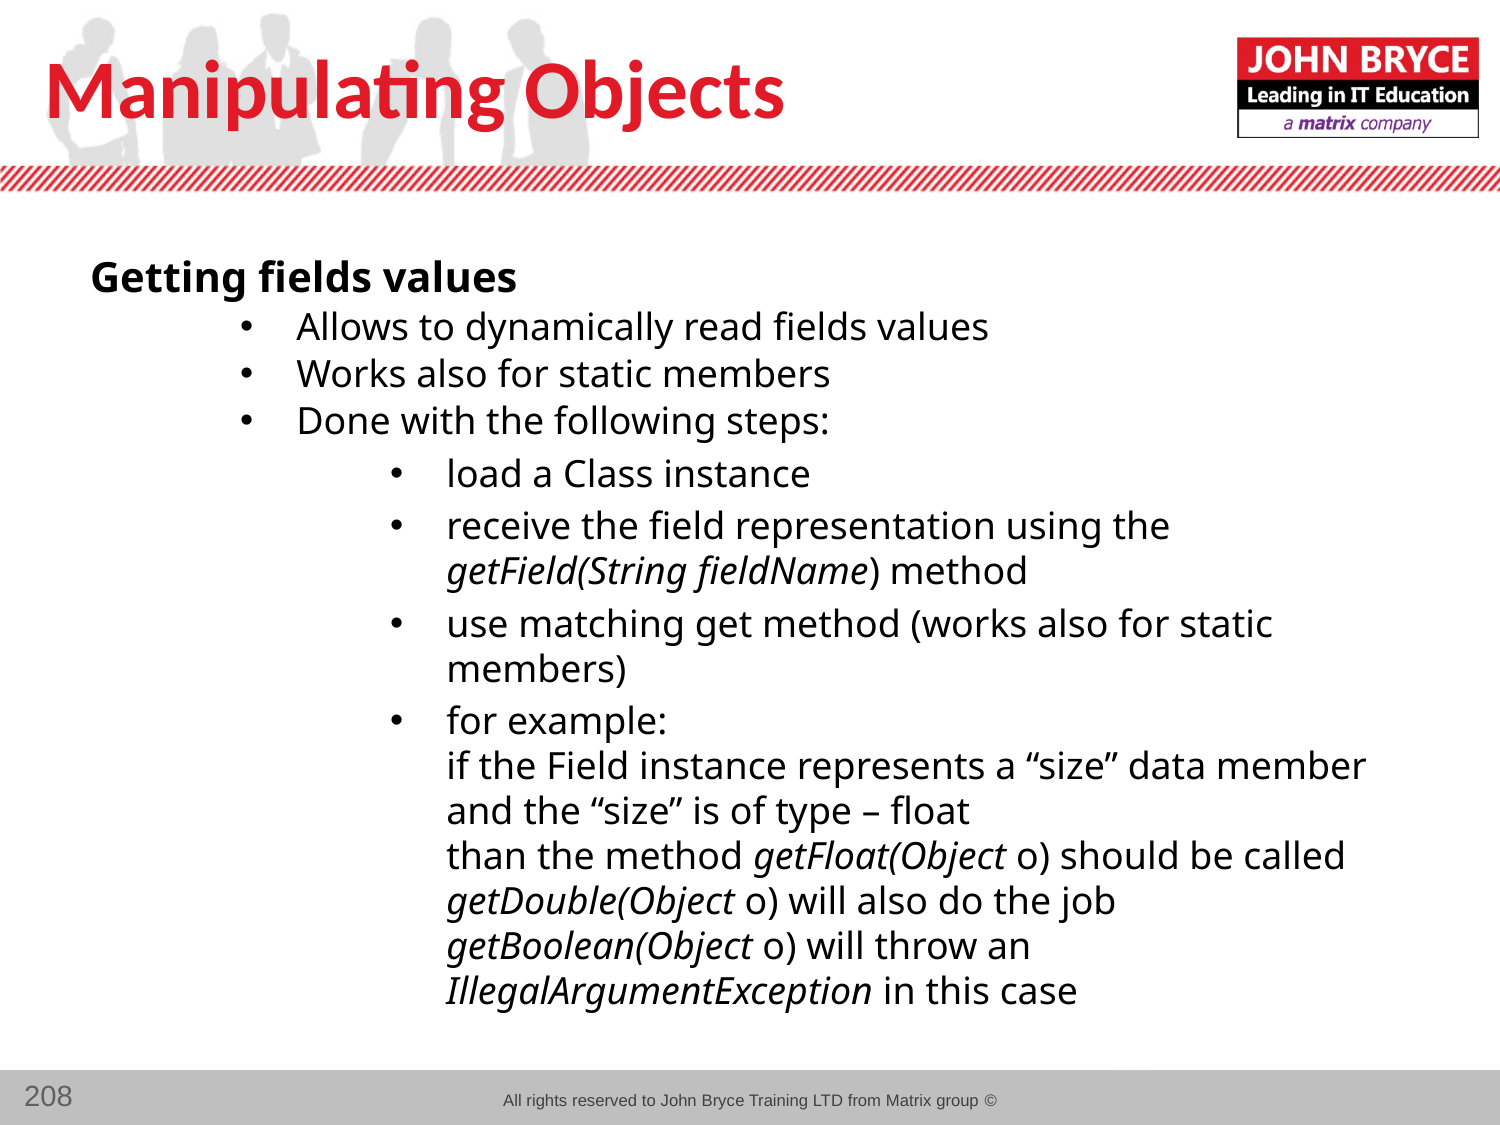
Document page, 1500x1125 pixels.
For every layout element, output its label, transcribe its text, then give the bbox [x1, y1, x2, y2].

title Manipulating Objects [29, 21, 1235, 150]
picture [0, 0, 1500, 1070]
list Getting fields values Allows to dynamically read fields values Works also for static members Done with the following steps: load a Class instance receive the field representation using the getField(String fieldName) method use matching get method (works also for static members) for example: if the Field instance represents a “size” data member and the “size” is of type – float than the method getFloat(Object o) should be called getDouble(Object o) will also do the job getBoolean(Object o) will throw an IllegalArgumentException in this case [75, 243, 1425, 1047]
